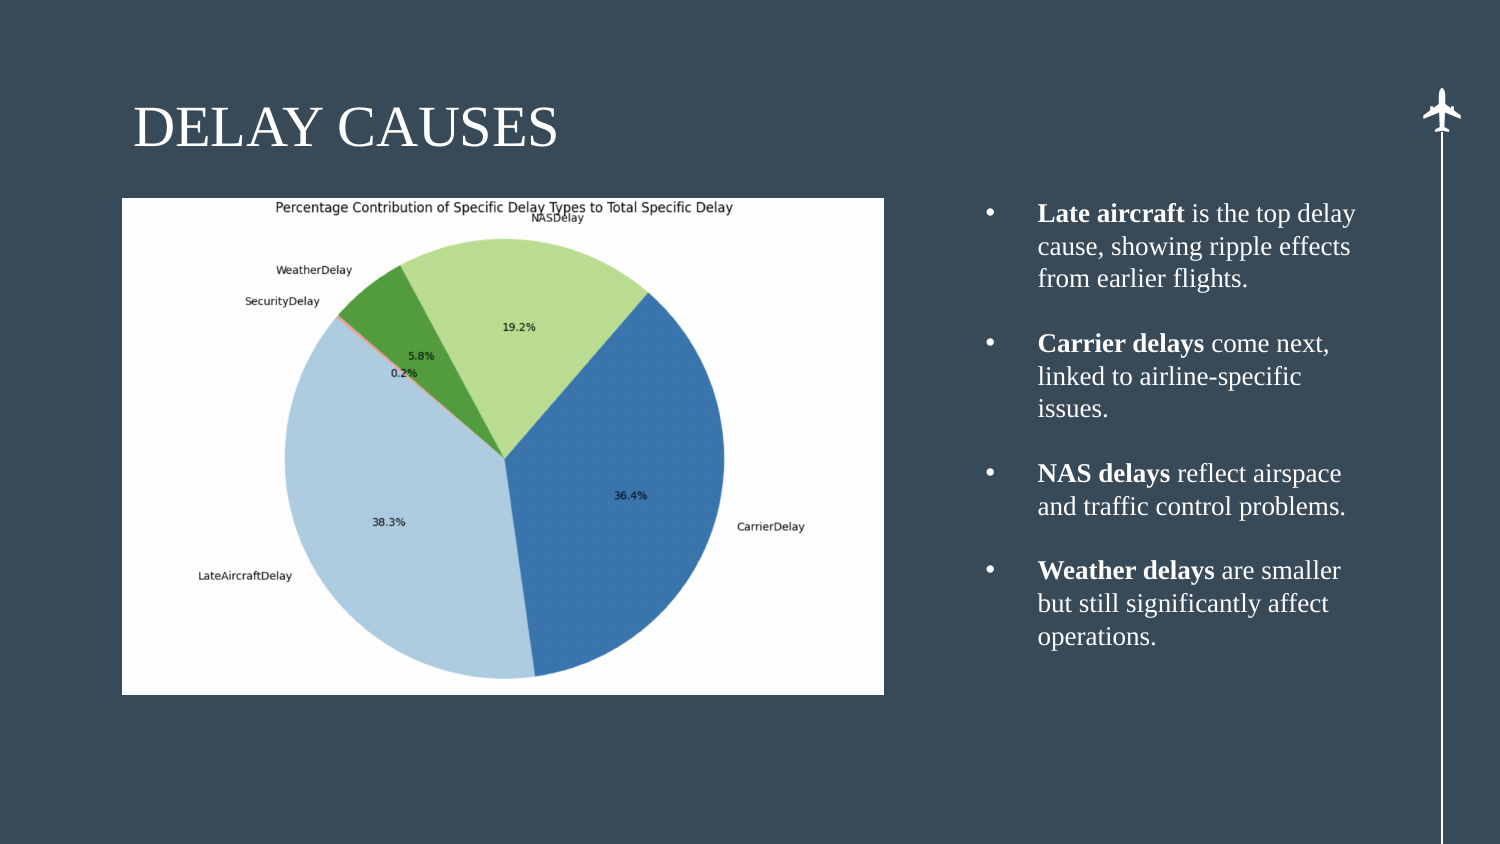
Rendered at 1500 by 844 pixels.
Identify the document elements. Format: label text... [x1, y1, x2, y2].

title DELAY CAUSES [118, 72, 1433, 167]
subtitle Late aircraft is the top delay cause, showing ripple effects from earlier flights. Carrier delays come next, linked to airline-specific issues. NAS delays reflect airspace and traffic control problems. Weather delays are smaller but still significantly affect operations. [947, 198, 1393, 693]
picture [121, 198, 884, 696]
picture [1433, 88, 1464, 132]
